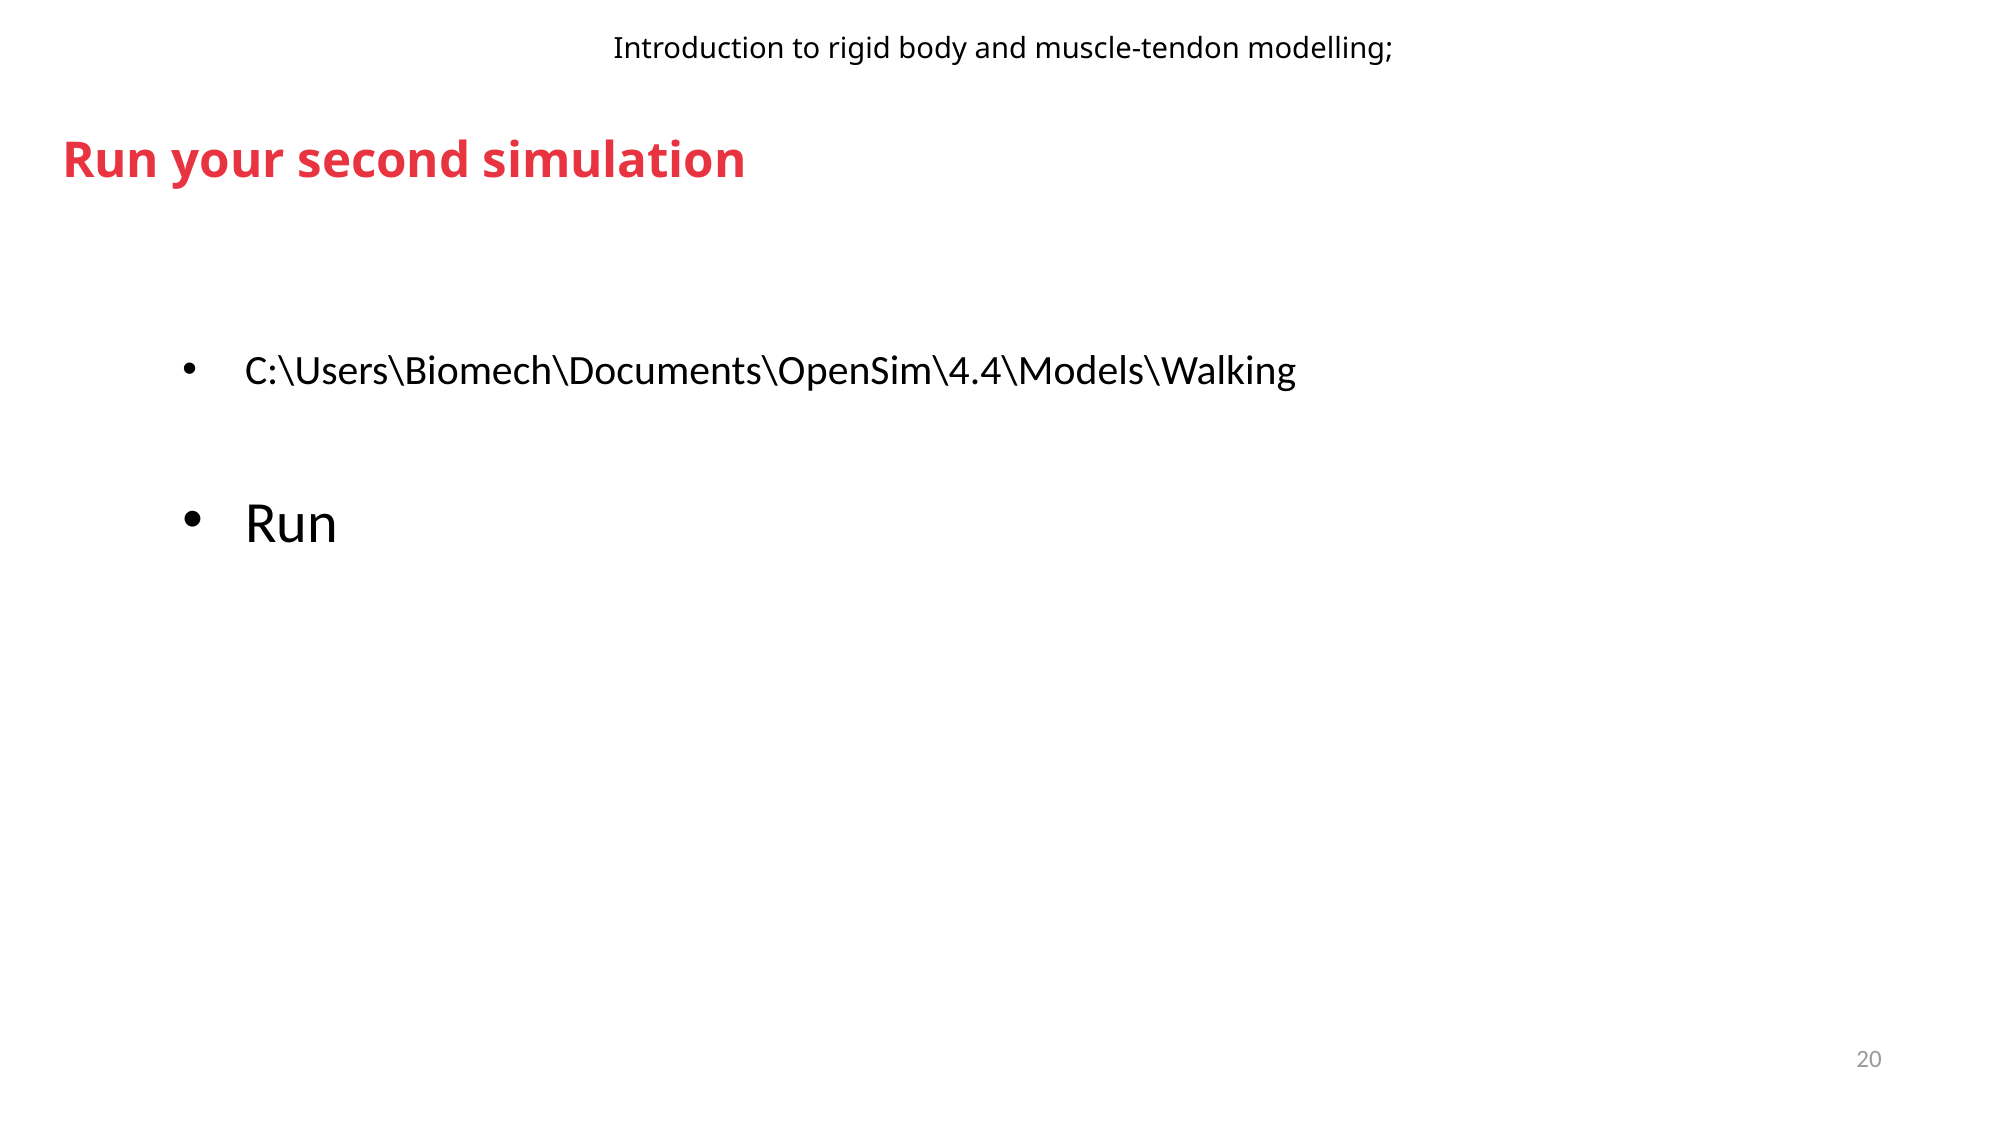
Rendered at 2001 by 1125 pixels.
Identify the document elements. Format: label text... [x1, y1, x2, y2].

slide_number 20 [1375, 1042, 1882, 1103]
list C:\Users\Biomech\Documents\OpenSim\4.4\Models\Walking Run [167, 285, 1860, 948]
title Run your second simulation [47, 120, 765, 230]
text_box Introduction to rigid body and muscle-tendon modelling; [335, 22, 1665, 72]
